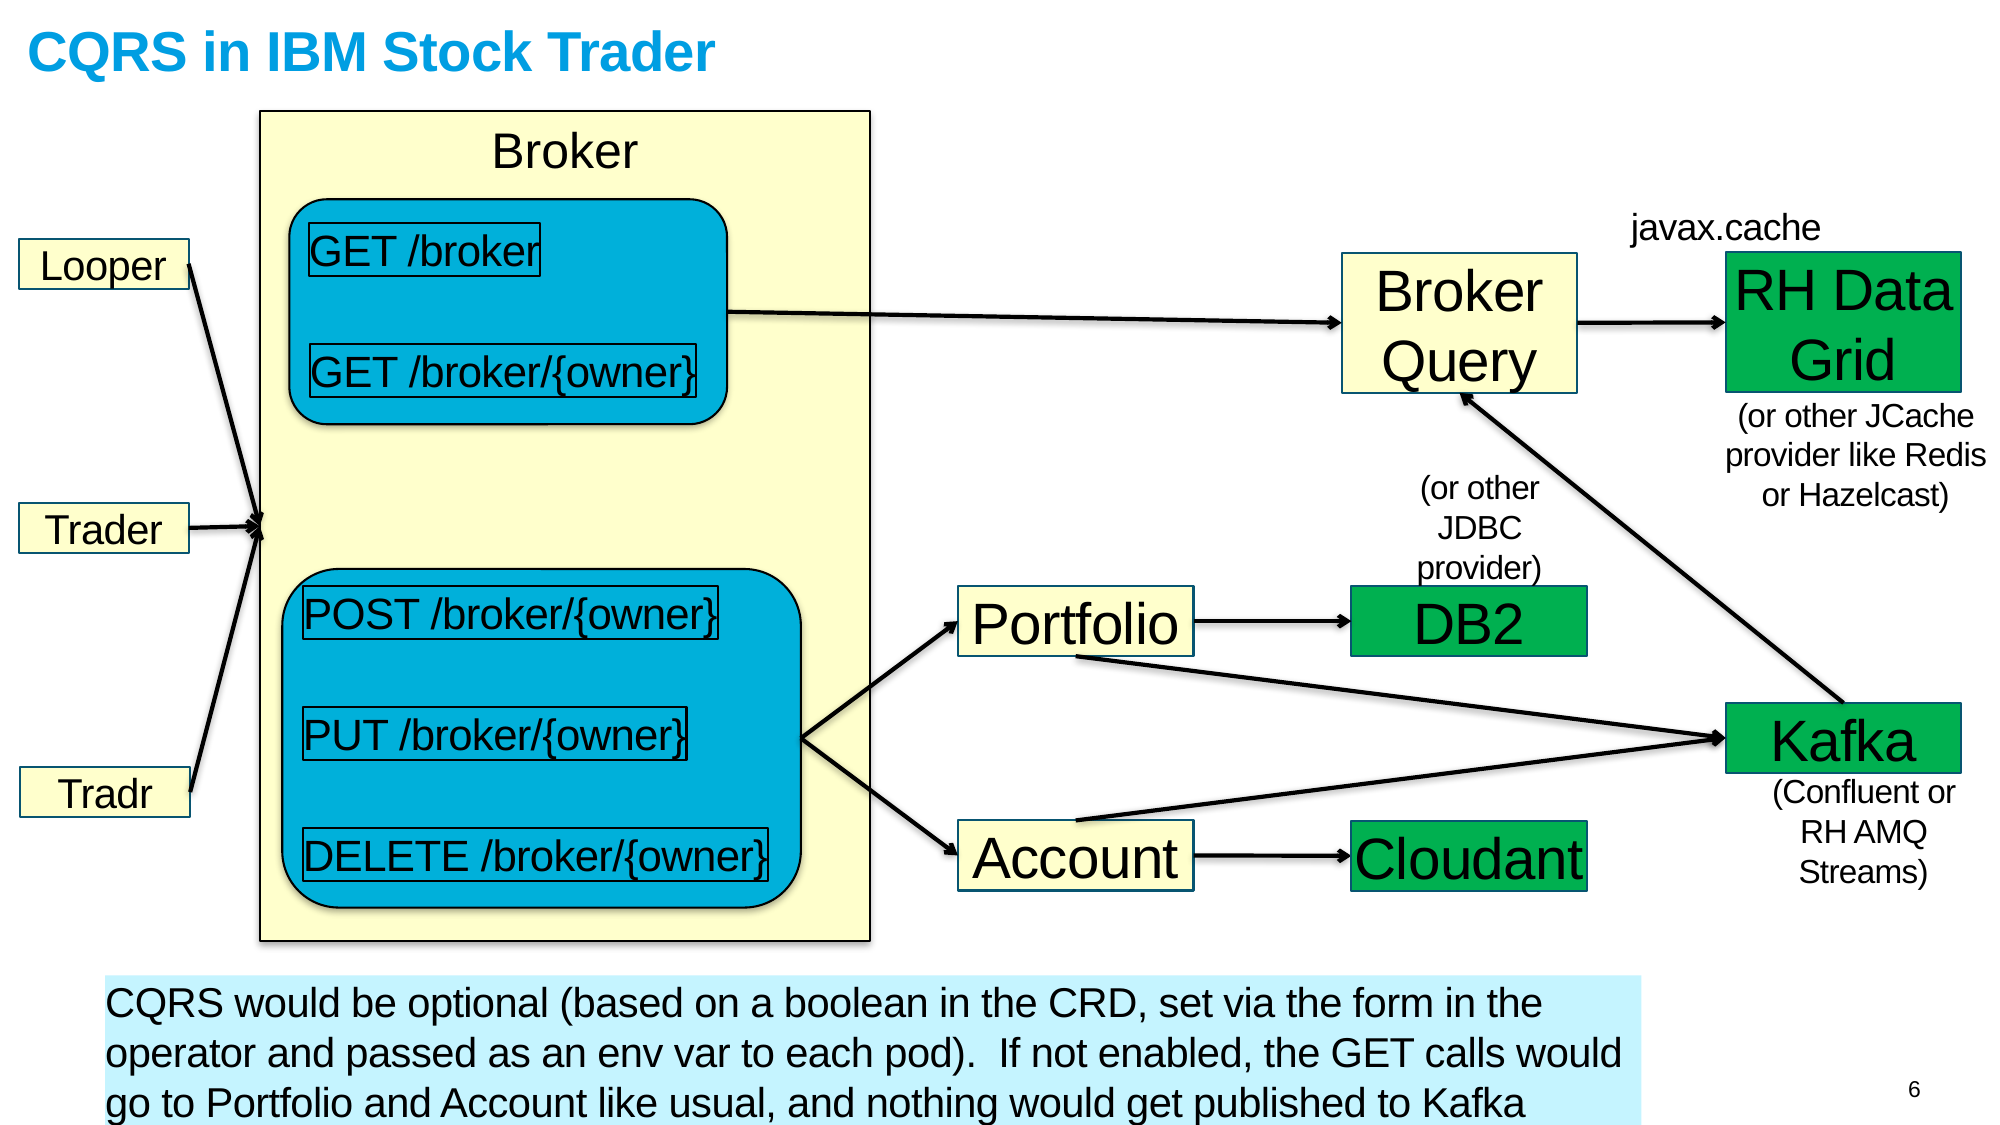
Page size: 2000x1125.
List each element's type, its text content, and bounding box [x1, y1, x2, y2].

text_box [800, 737, 958, 856]
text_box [1075, 656, 1726, 737]
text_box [188, 263, 260, 524]
text_box Trader [18, 502, 184, 553]
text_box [800, 621, 958, 737]
text_box (Confluent or RH AMQ Streams) [1759, 770, 1969, 891]
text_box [726, 311, 1342, 324]
title CQRS in IBM Stock Trader [27, 15, 1800, 84]
text_box CQRS would be optional (based on a boolean in the CRD, set via the form in the operator and passed as an env var to each pod). If not enabled, the GET calls would go to Portfolio and Account like usual, and nothing would get published to Kafka [105, 975, 1642, 1125]
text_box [289, 198, 728, 425]
text_box (or other JCache provider like Redis or Hazelcast) [1844, 393, 1992, 514]
text_box DB2 [1351, 586, 1454, 655]
text_box Tradr [20, 767, 191, 818]
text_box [1075, 737, 1726, 821]
text_box Portfolio [957, 586, 1194, 657]
text_box Kafka [1731, 702, 1962, 773]
text_box Account [957, 820, 1194, 891]
text_box Looper [18, 238, 189, 289]
text_box Broker [259, 111, 871, 941]
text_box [1459, 393, 1844, 704]
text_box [282, 568, 802, 908]
text_box Broker Query [1341, 252, 1578, 393]
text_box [189, 525, 260, 793]
text_box RH Data Grid [1725, 252, 1962, 393]
text_box javax.cache [1630, 202, 1823, 249]
text_box Cloudant [1351, 829, 1588, 891]
text_box (or other JDBC provider) [1400, 466, 1454, 587]
